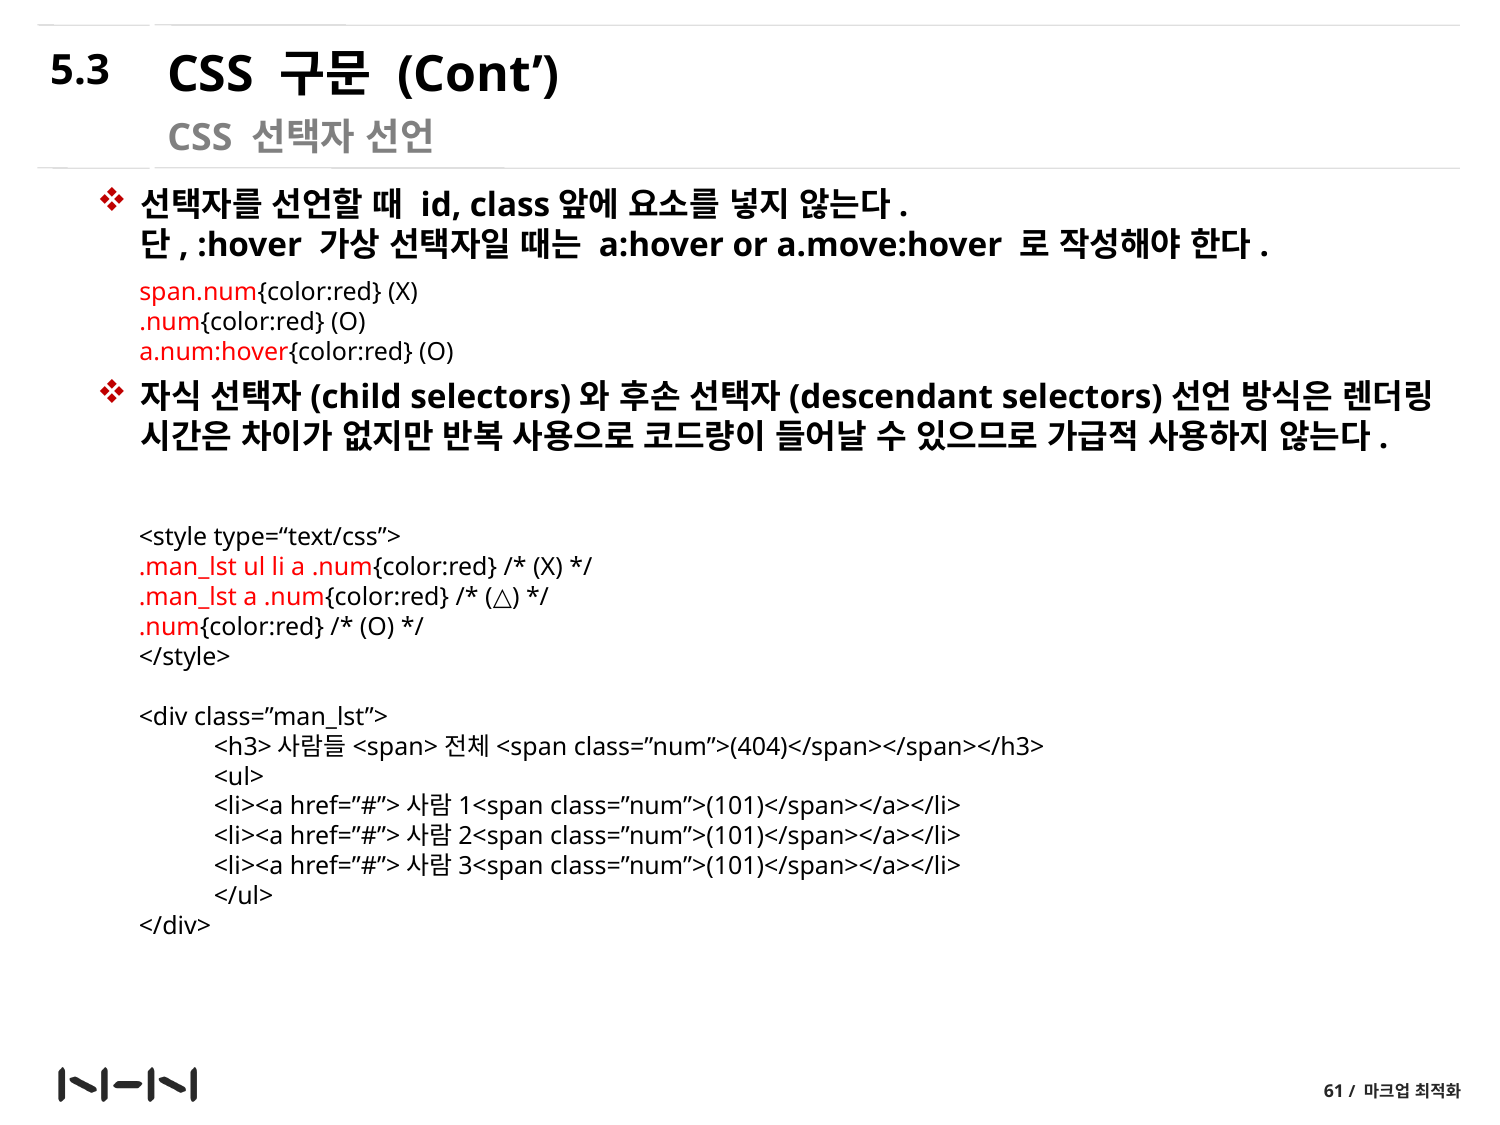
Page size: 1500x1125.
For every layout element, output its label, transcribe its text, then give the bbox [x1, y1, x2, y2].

text_box <style type=“text/css”> .man_lst ul li a .num{color:red} /* (X) */ .man_lst a .num{color:red} /* (△) */ .num{color:red} /* (O) */ </style> <div class=”man_lst”> <h3>사람들<span>전체<span class=”num”>(404)</span></span></h3> <ul> <li><a href=”#”>사람1<span class=”num”>(101)</span></a></li> <li><a href=”#”>사람2<span class=”num”>(101)</span></a></li> <li><a href=”#”>사람3<span class=”num”>(101)</span></a></li> </ul> </div> [123, 513, 1400, 947]
list 5.3 [35, 35, 141, 106]
list 선택자를 선언할 때 id, class앞에 요소를 넣지 않는다. 단, :hover 가상 선택자일 때는 a:hover or a.move:hover 로 작성해야 한다. 자식 선택자(child selectors)와 후손 선택자(descendant selectors)선언 방식은 렌더링 시간은 차이가 없지만 반복 사용으로 코드량이 들어날 수 있으므로 가급적 사용하지 않는다. [82, 175, 1459, 973]
text_box span.num{color:red} (X) .num{color:red} (O) a.num:hover{color:red} (O) [124, 267, 1058, 403]
list CSS 선택자 선언 [152, 105, 915, 164]
title CSS 구문 (Cont’) [152, 35, 1425, 108]
table_header 주석, 들여쓰기, 빈줄 제거 전 [58, 1067, 197, 1102]
